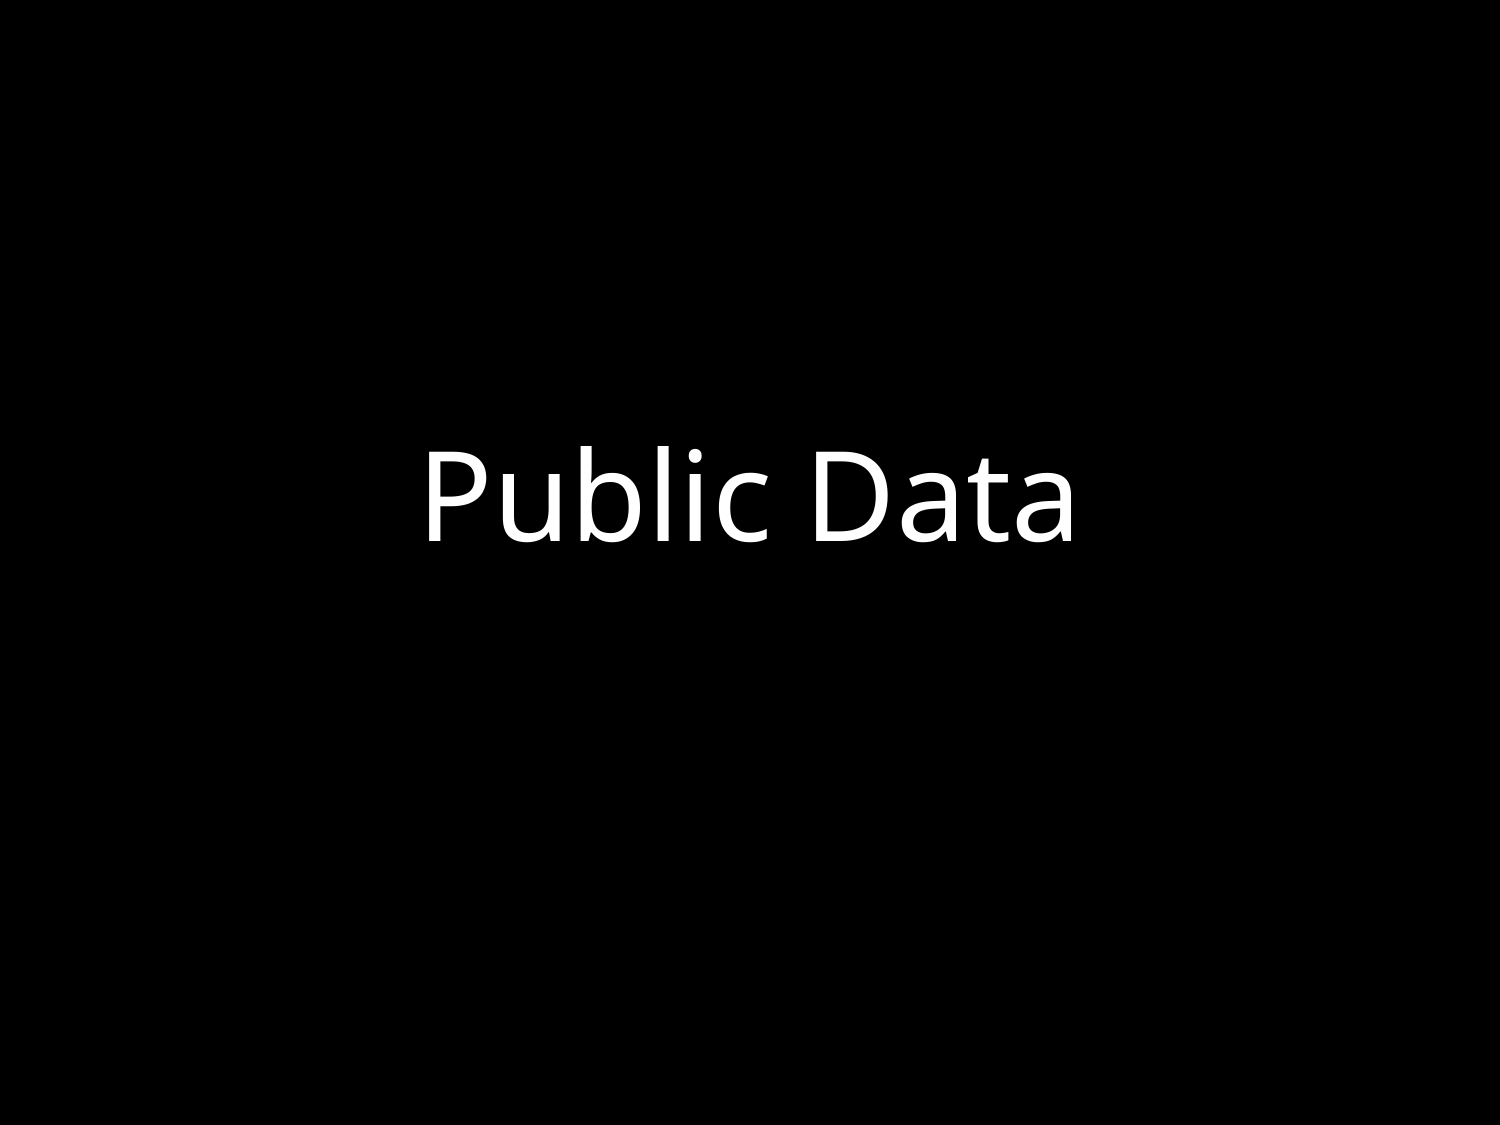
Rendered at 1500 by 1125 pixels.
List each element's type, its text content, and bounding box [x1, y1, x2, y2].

title Public Data [112, 184, 1388, 576]
